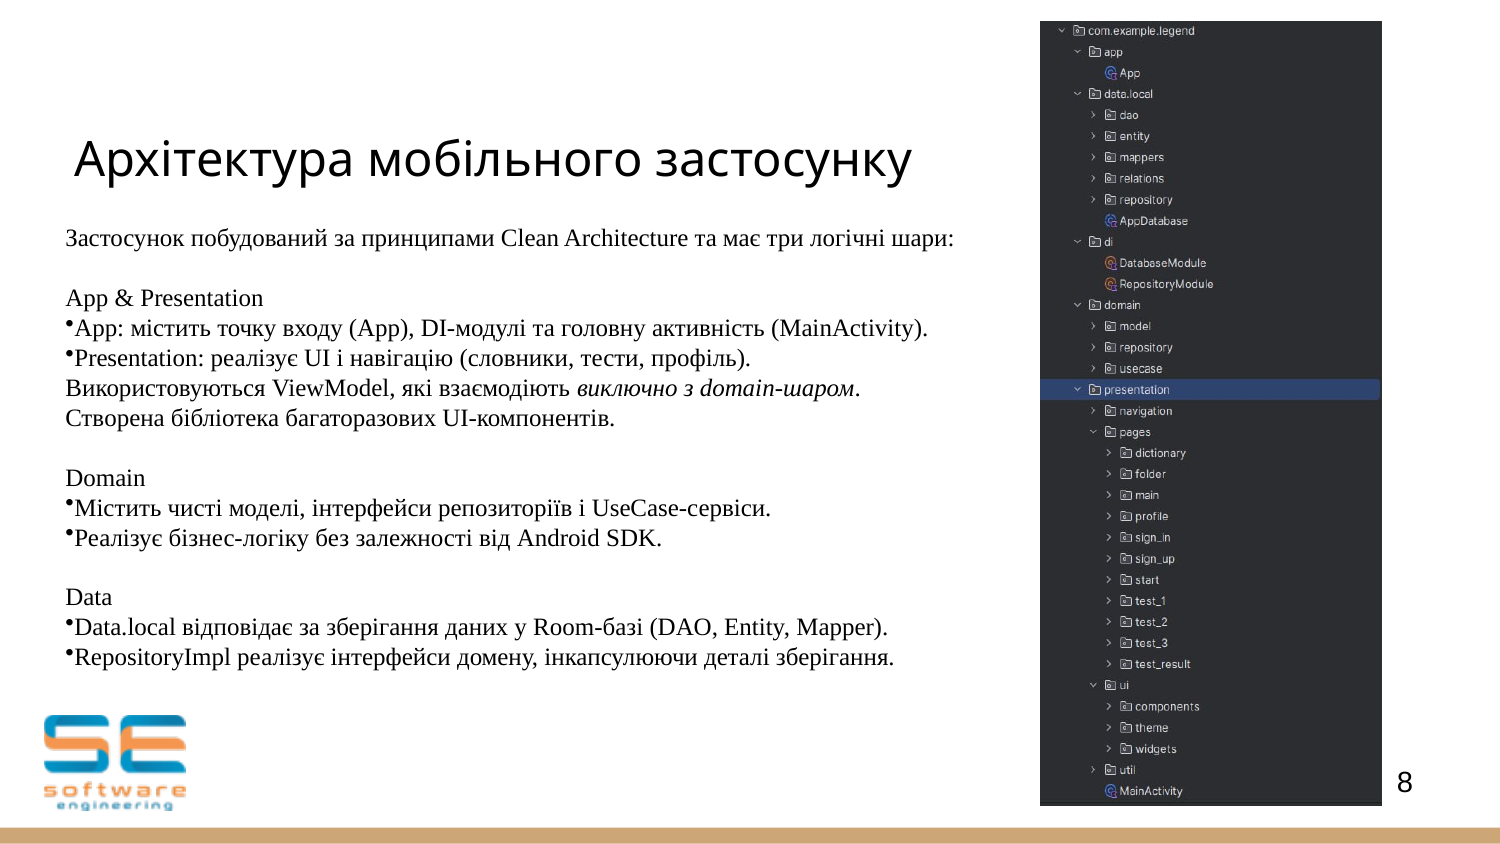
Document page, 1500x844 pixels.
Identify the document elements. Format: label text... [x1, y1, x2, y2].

picture [43, 714, 186, 811]
picture [1040, 21, 1382, 807]
text_box 8 [1385, 755, 1500, 806]
title Архітектура мобільного застосунку [59, 64, 957, 201]
text_box Застосунок побудований за принципами Clean Architecture та має три логічні шари: App & Presentation App: містить точку входу (App), DI-модулі та головну активність (MainActivity). Presentation: реалізує UI і навігацію (словники, тести, профіль). Використовуються ViewModel, які взаємодіють виключно з domain-шаром. Створена бібліотека багаторазових UI-компонентів. Domain Містить чисті моделі, інтерфейси репозиторіїв і UseCase-сервіси. Реалізує бізнес-логіку без залежності від Android SDK. Data Data.local відповідає за зберігання даних у Room-базі (DAO, Entity, Mapper). RepositoryImpl реалізує інтерфейси домену, інкапсулюючи деталі зберігання. [50, 214, 972, 724]
